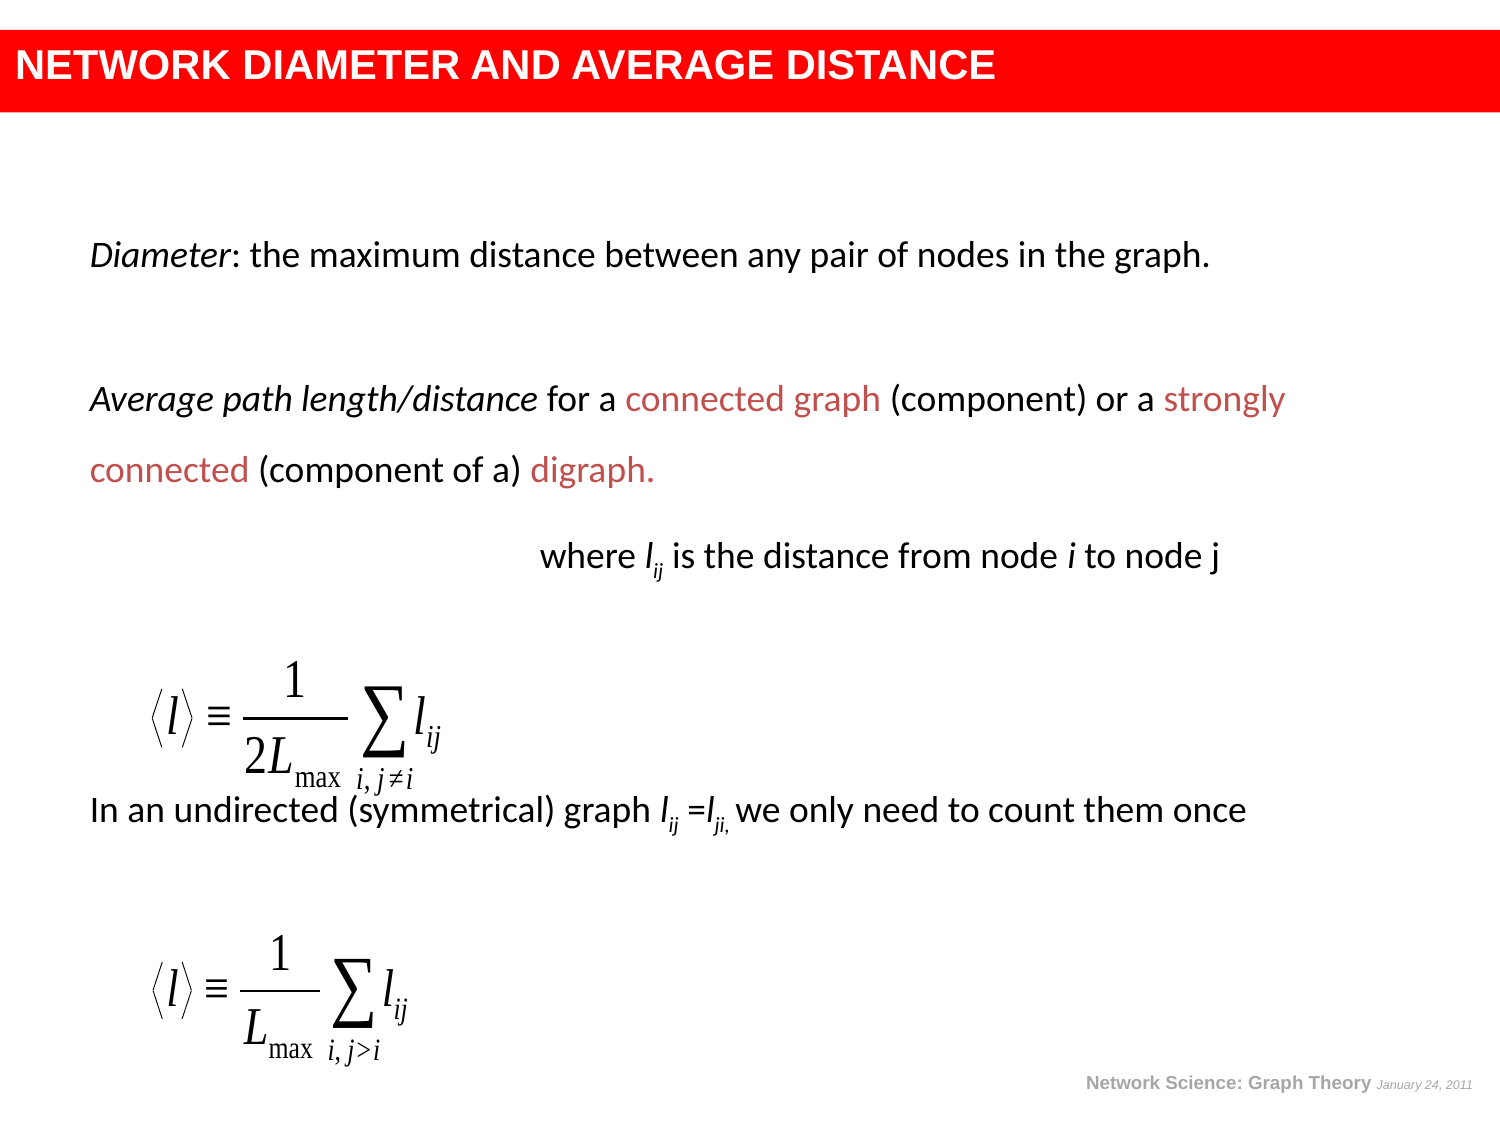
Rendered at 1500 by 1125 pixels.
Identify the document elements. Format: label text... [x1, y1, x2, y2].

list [144, 926, 418, 1073]
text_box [143, 652, 451, 803]
text_box Network Science: Graph Theory January 24, 2011 [1062, 1062, 1488, 1101]
text_box NETWORK DIAMETER AND AVERAGE DISTANCE [0, 29, 1500, 113]
text_box Diameter: the maximum distance between any pair of nodes in the graph. Average path length/distance for a connected graph (component) or a strongly connected (component of a) digraph. where lij is the distance from node i to node j In an undirected (symmetrical) graph lij =lji, we only need to count them once [74, 195, 1413, 904]
